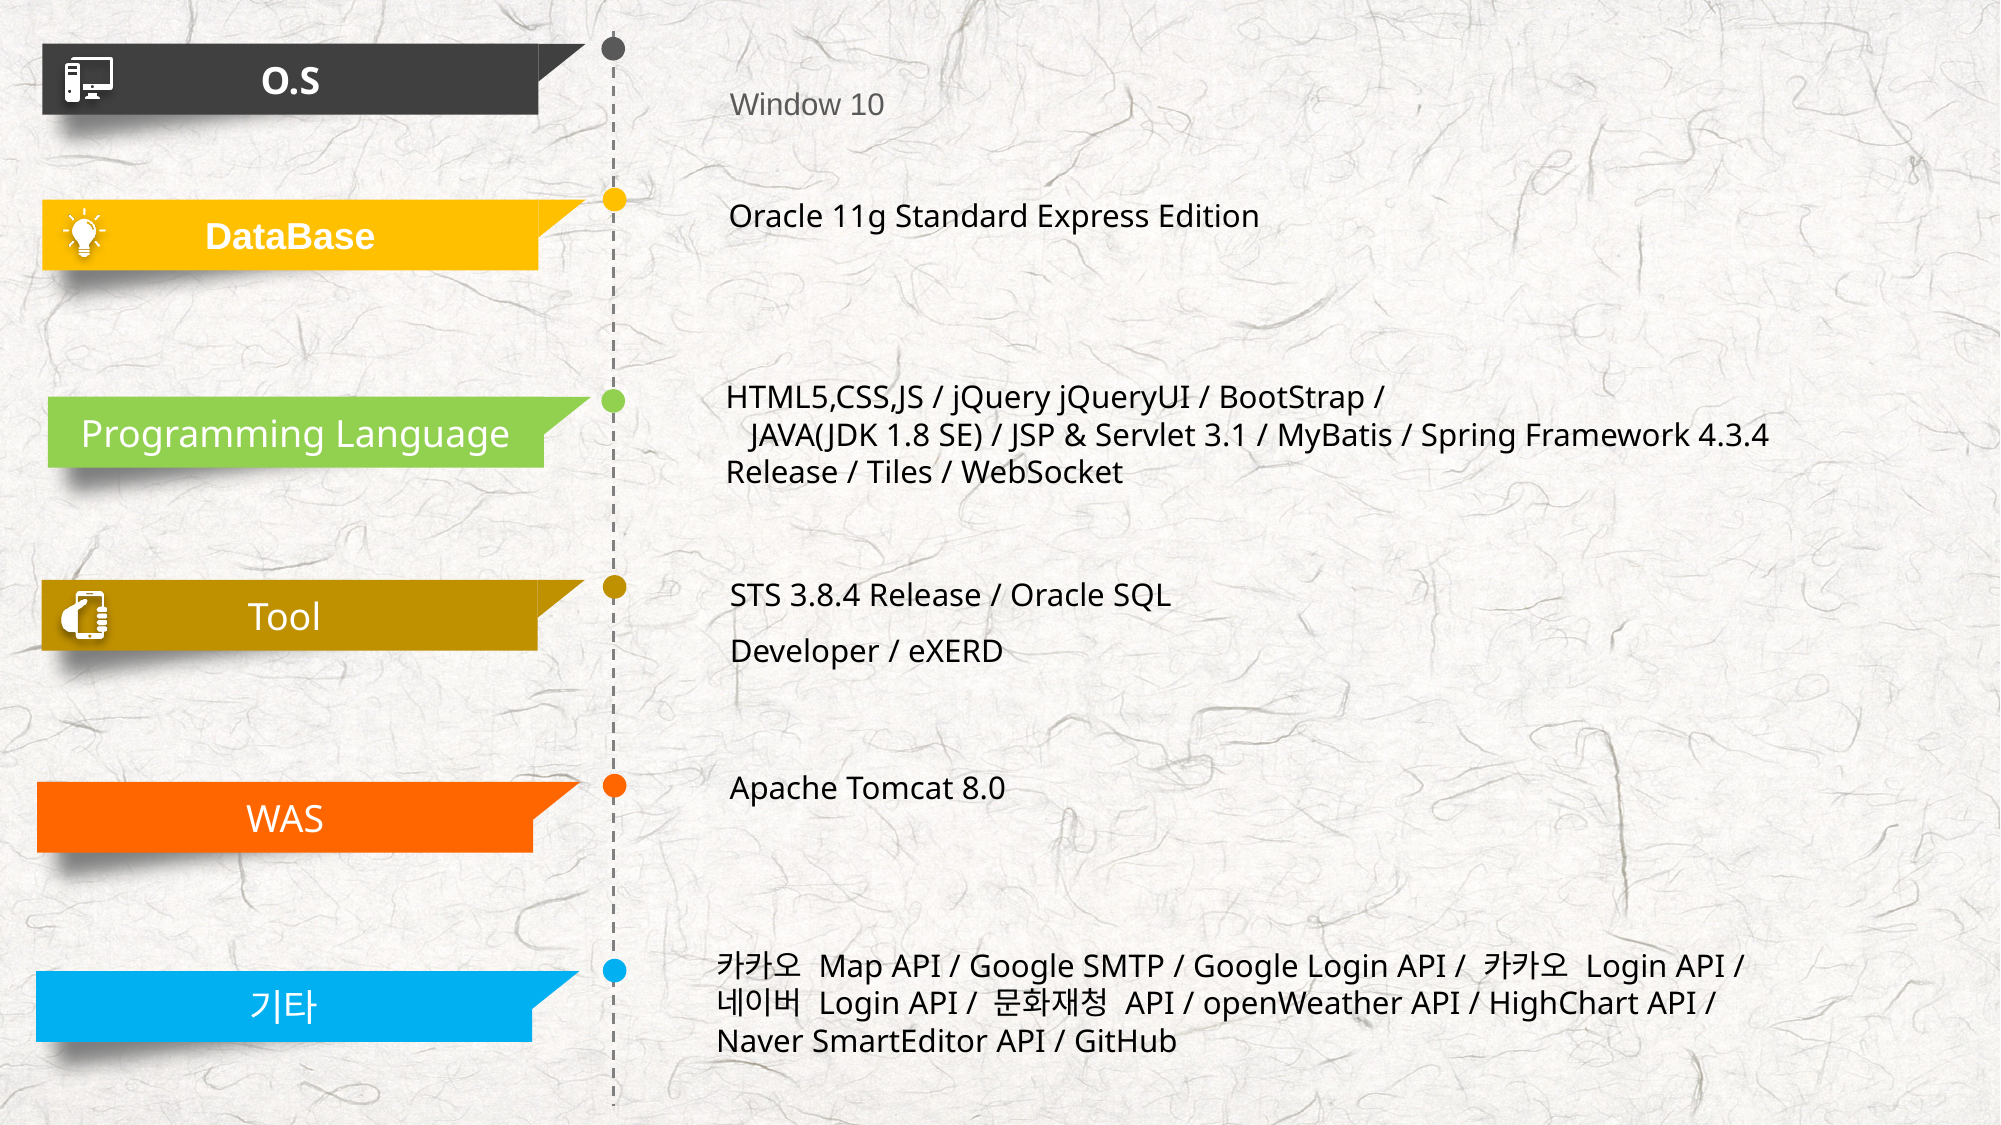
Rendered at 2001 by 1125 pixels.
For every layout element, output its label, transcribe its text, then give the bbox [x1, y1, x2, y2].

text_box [36, 43, 586, 144]
text_box HTML5,CSS,JS / jQuery jQueryUI / BootStrap / JAVA(JDK 1.8 SE) / JSP & Servlet 3.1 / MyBatis / Spring Framework 4.3.4 Release / Tiles / WebSocket [710, 370, 1877, 498]
text_box Window 10 [715, 57, 1222, 129]
text_box 카카오 Map API / Google SMTP / Google Login API / 카카오 Login API / 네이버 Login API / 문화재청 API / openWeather API / HighChart API / Naver SmartEditor API / GitHub [701, 938, 1895, 1066]
text_box Apache Tomcat 8.0 [706, 742, 1213, 814]
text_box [42, 396, 592, 497]
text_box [36, 199, 586, 300]
picture [0, 0, 2001, 1125]
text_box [31, 781, 581, 882]
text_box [601, 30, 627, 1106]
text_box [35, 579, 585, 680]
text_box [30, 971, 580, 1071]
text_box STS 3.8.4 Release / Oracle SQL Developer / eXERD [715, 549, 1222, 677]
text_box Oracle 11g Standard Express Edition [713, 169, 1293, 241]
